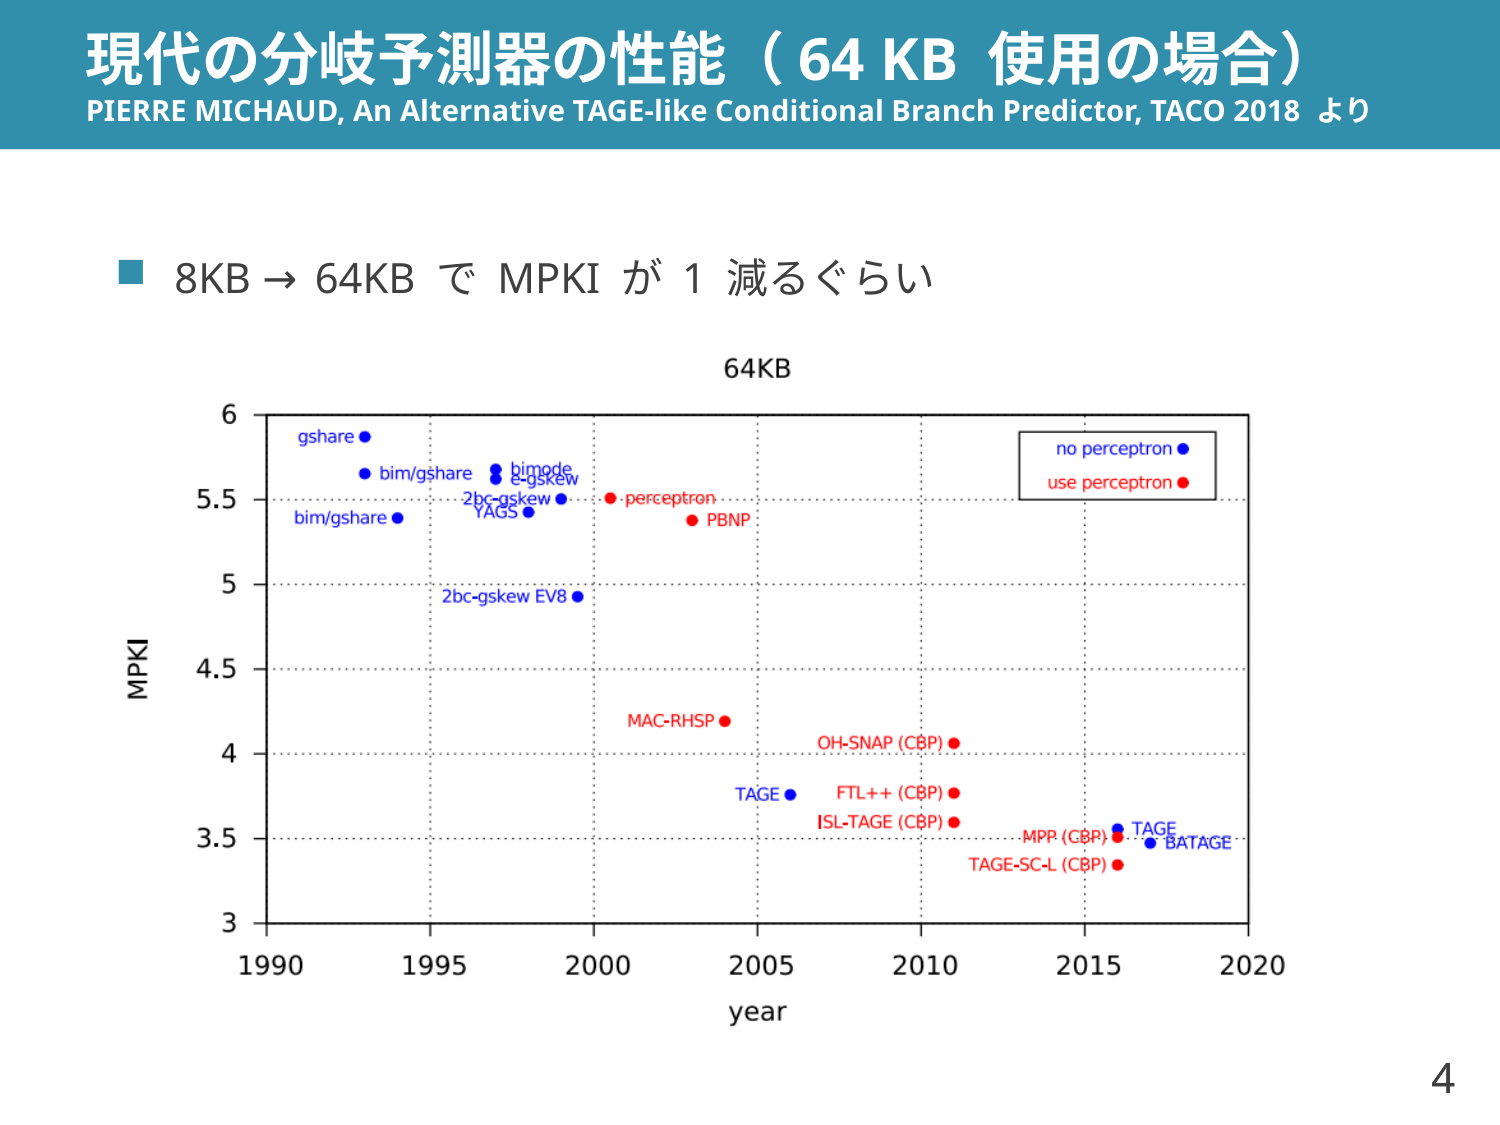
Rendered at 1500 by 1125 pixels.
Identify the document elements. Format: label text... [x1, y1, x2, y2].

list 8KB → 64KB で MPKI が 1 減るぐらい [100, 178, 1459, 371]
title 現代の分岐予測器の性能（64 KB 使用の場合） PIERRE MICHAUD, An Alternative TAGE-like Conditional Branch Predictor, TACO 2018 より [70, 0, 1500, 150]
picture [55, 355, 1368, 1041]
